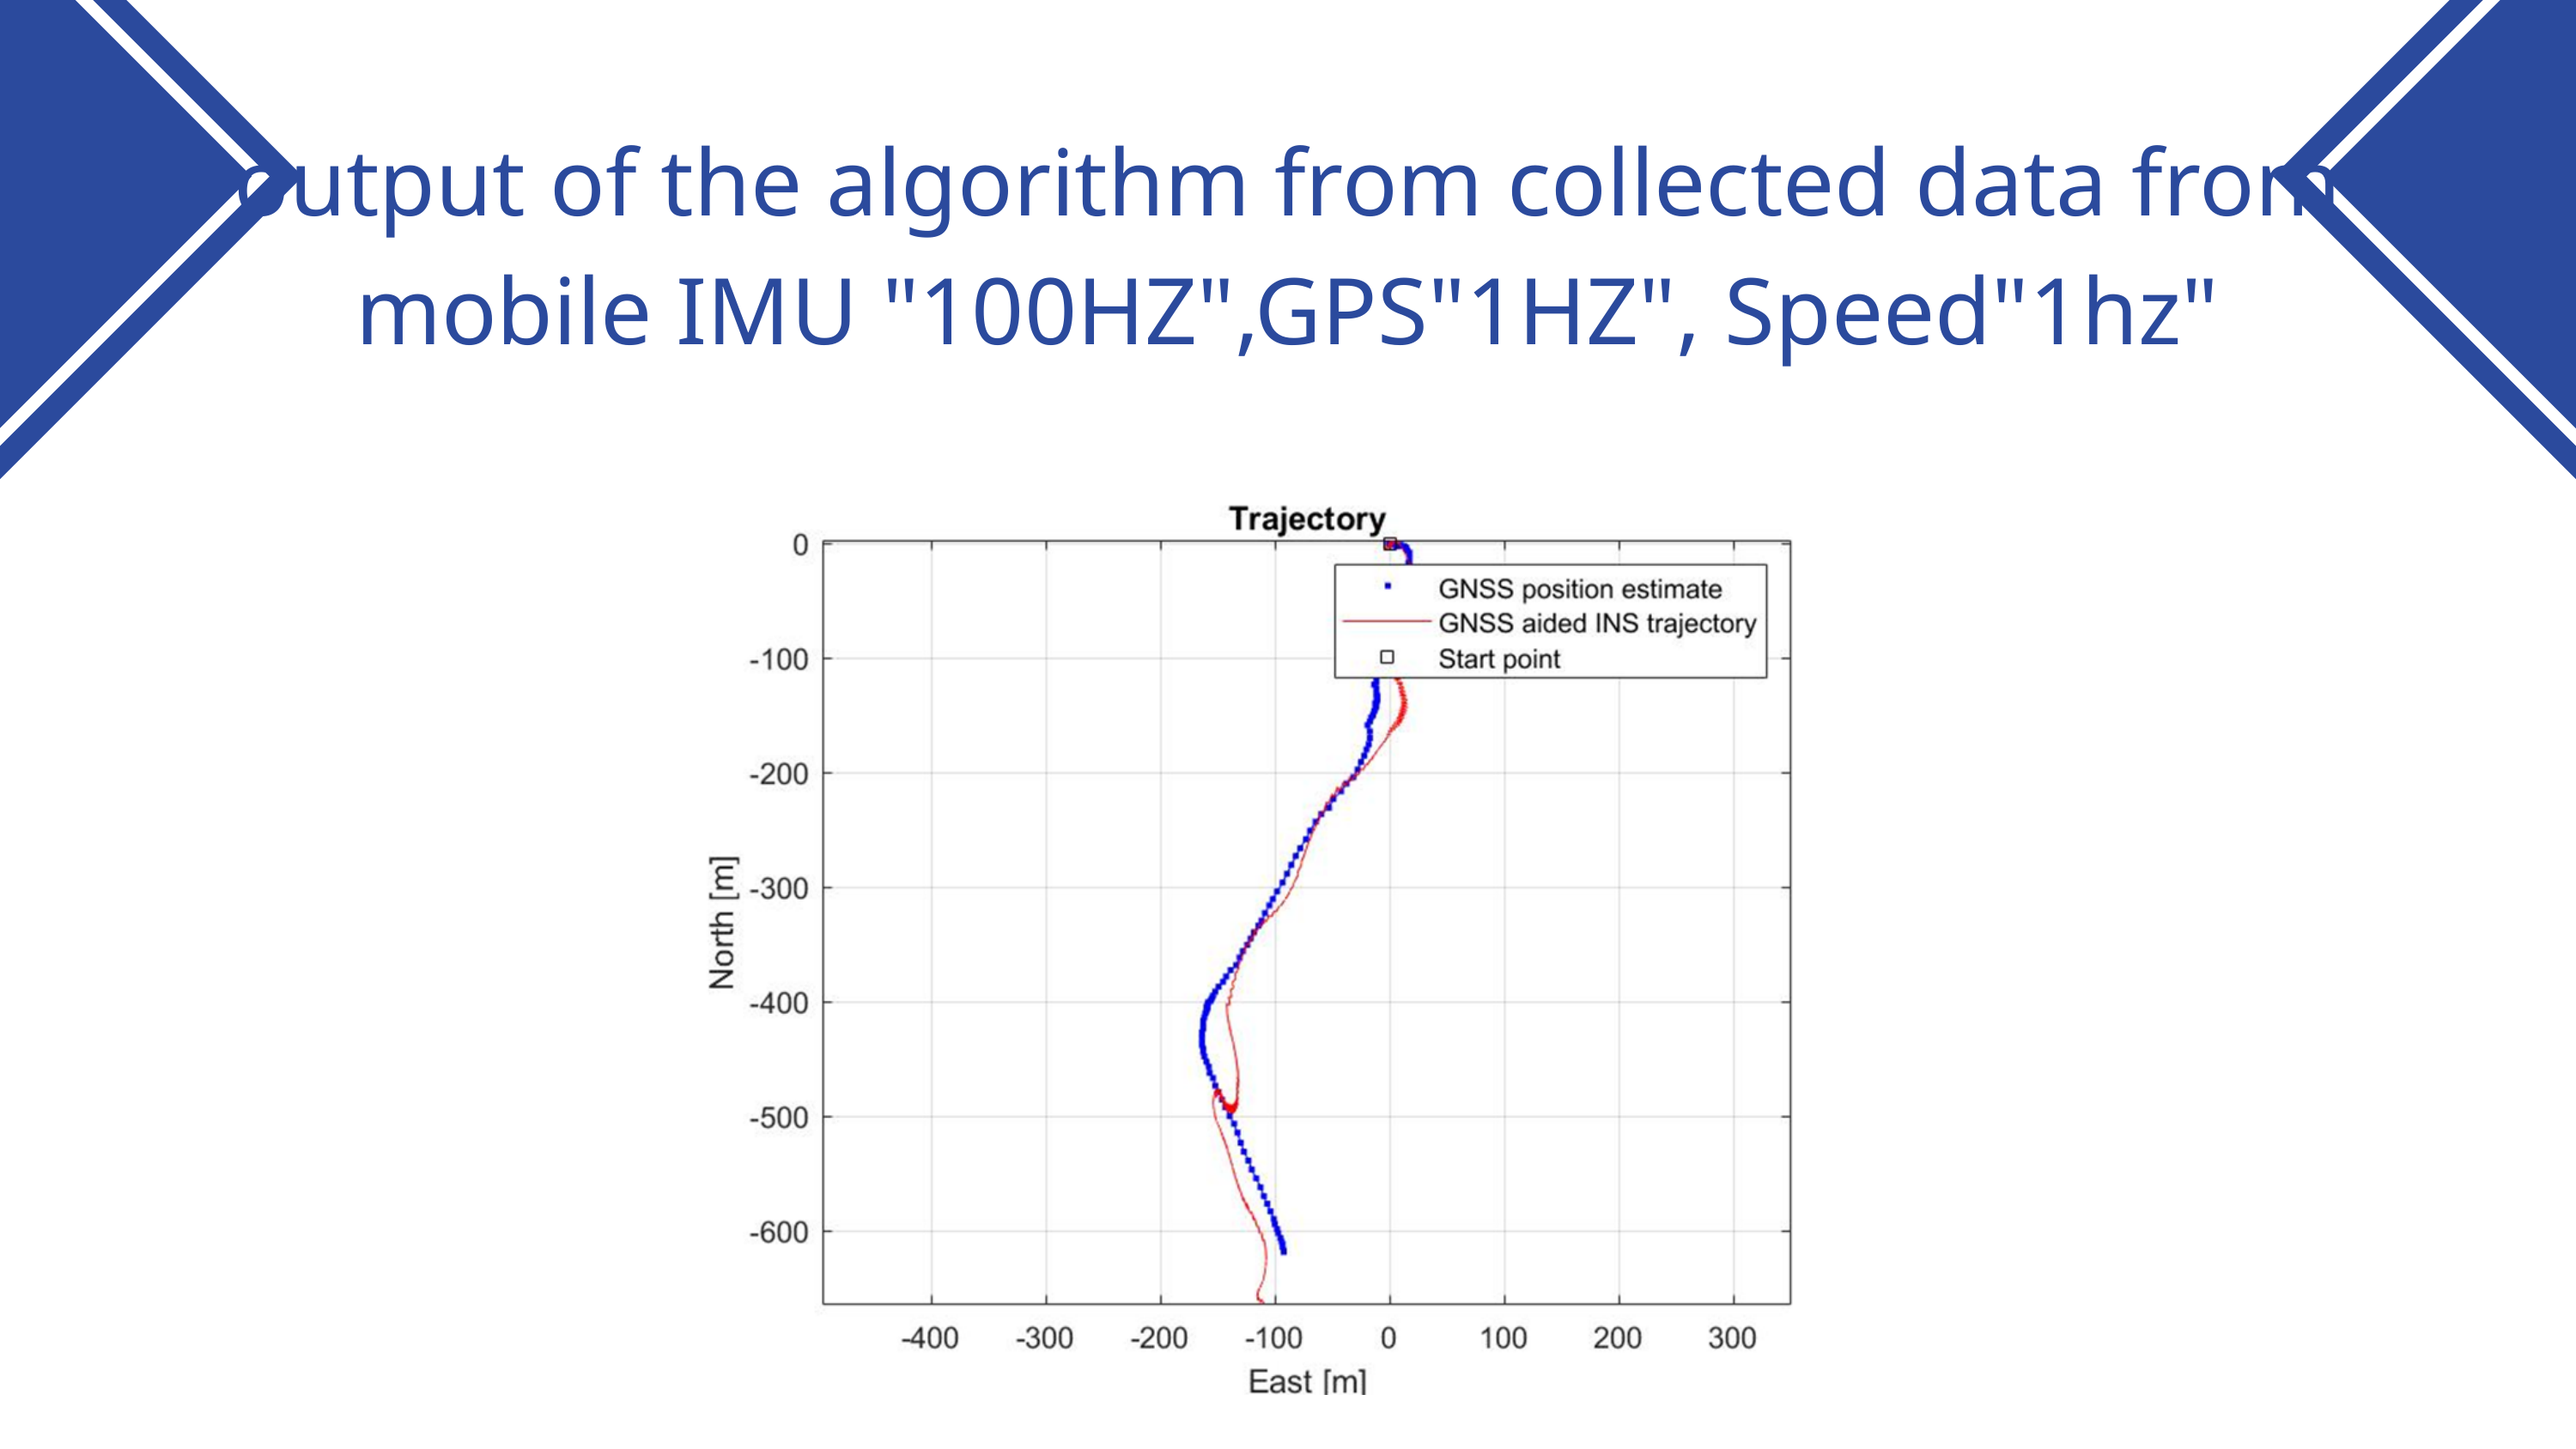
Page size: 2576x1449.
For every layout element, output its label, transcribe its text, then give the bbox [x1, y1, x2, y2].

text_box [2363, 0, 2576, 395]
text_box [0, 0, 190, 371]
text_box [2386, 0, 2576, 371]
picture [660, 483, 1911, 1395]
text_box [0, 0, 213, 395]
text_box output of the algorithm from collected data from mobile IMU "100HZ",GPS"1HZ", Speed"1hz" [217, 105, 2359, 363]
